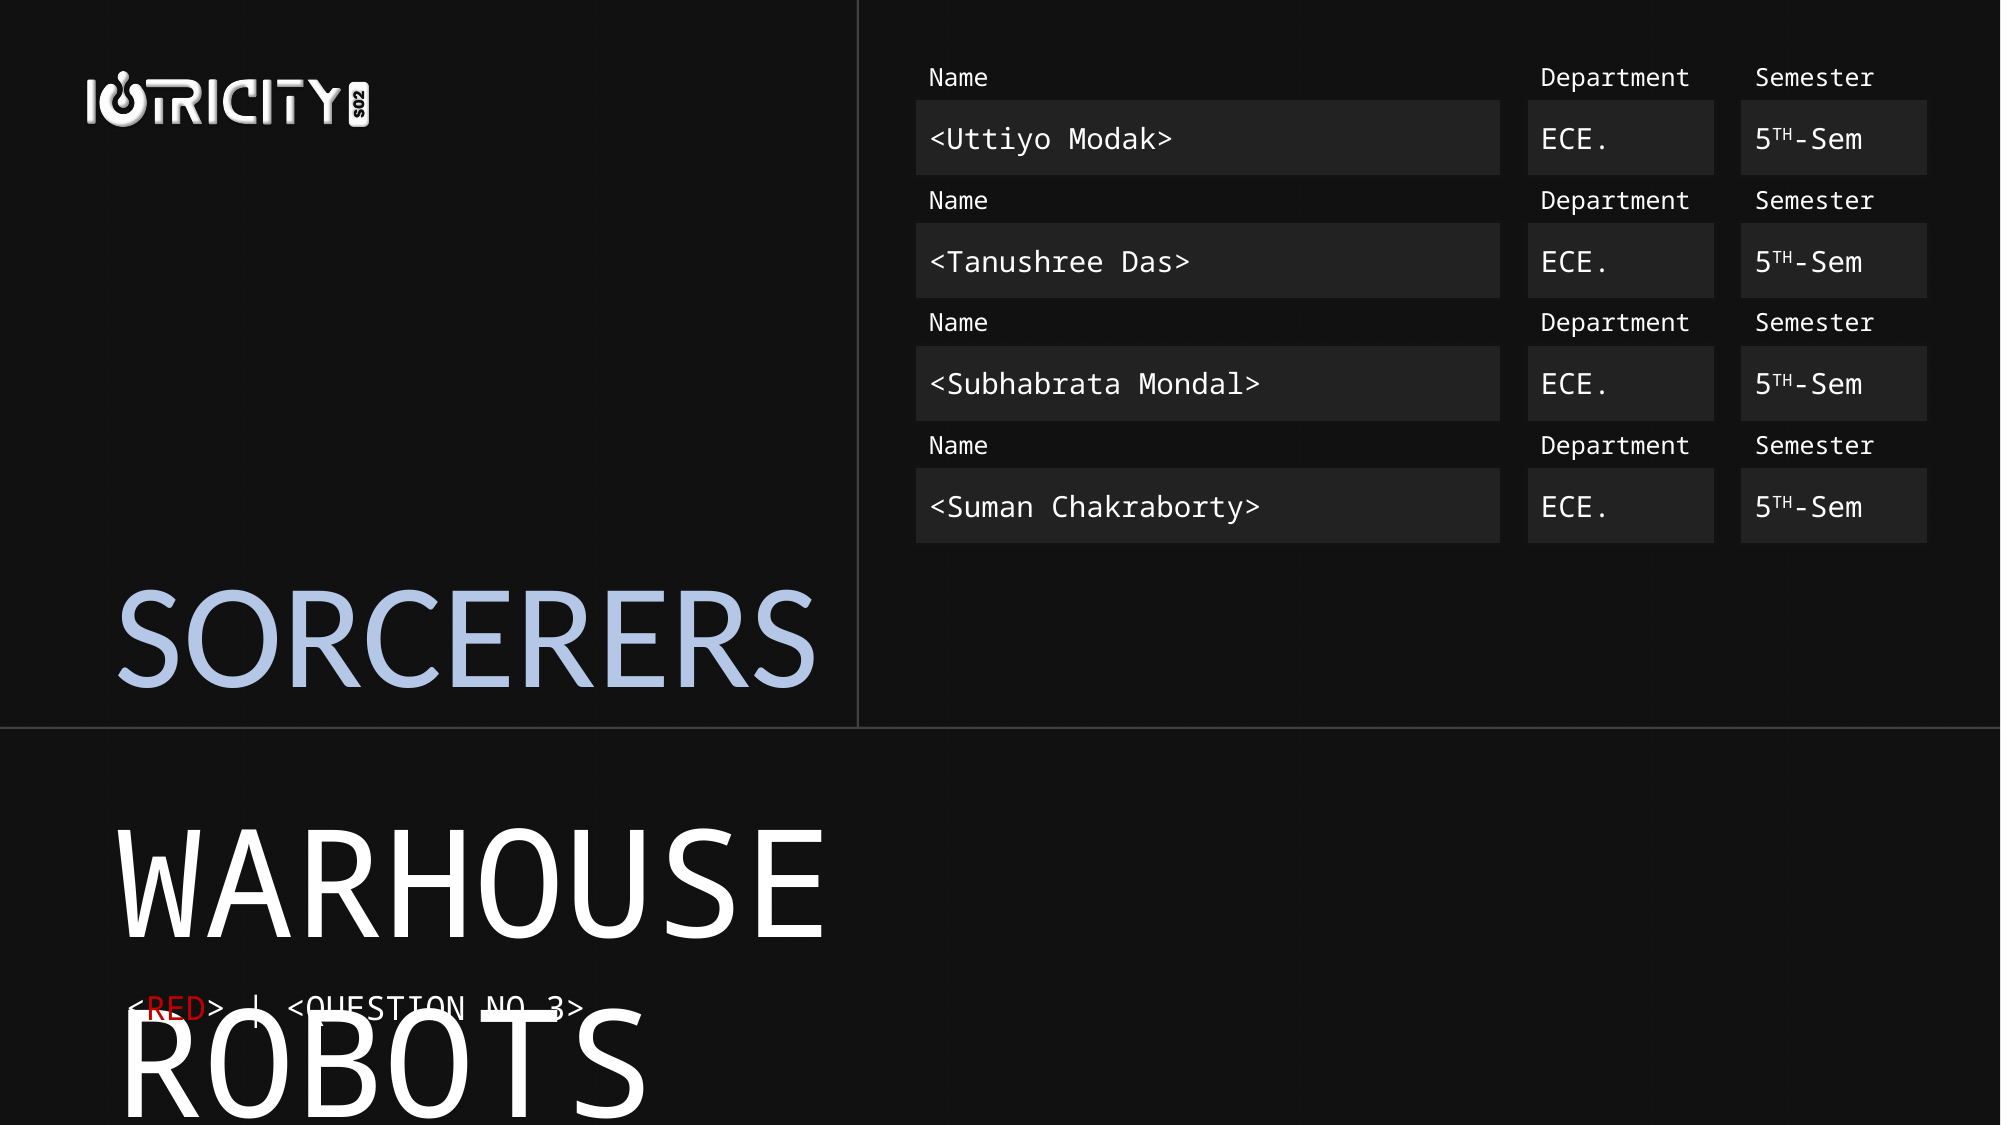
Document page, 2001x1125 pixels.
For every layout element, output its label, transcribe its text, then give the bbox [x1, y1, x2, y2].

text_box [913, 422, 1929, 545]
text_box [913, 176, 1929, 299]
text_box WARHOUSE ROBOTS [99, 780, 1437, 1125]
text_box SORCERERS [99, 530, 835, 725]
picture [0, 0, 2001, 1125]
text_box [913, 54, 1929, 176]
text_box <RED> | <QUESTION NO.3> [111, 979, 1220, 1035]
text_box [913, 299, 1929, 422]
